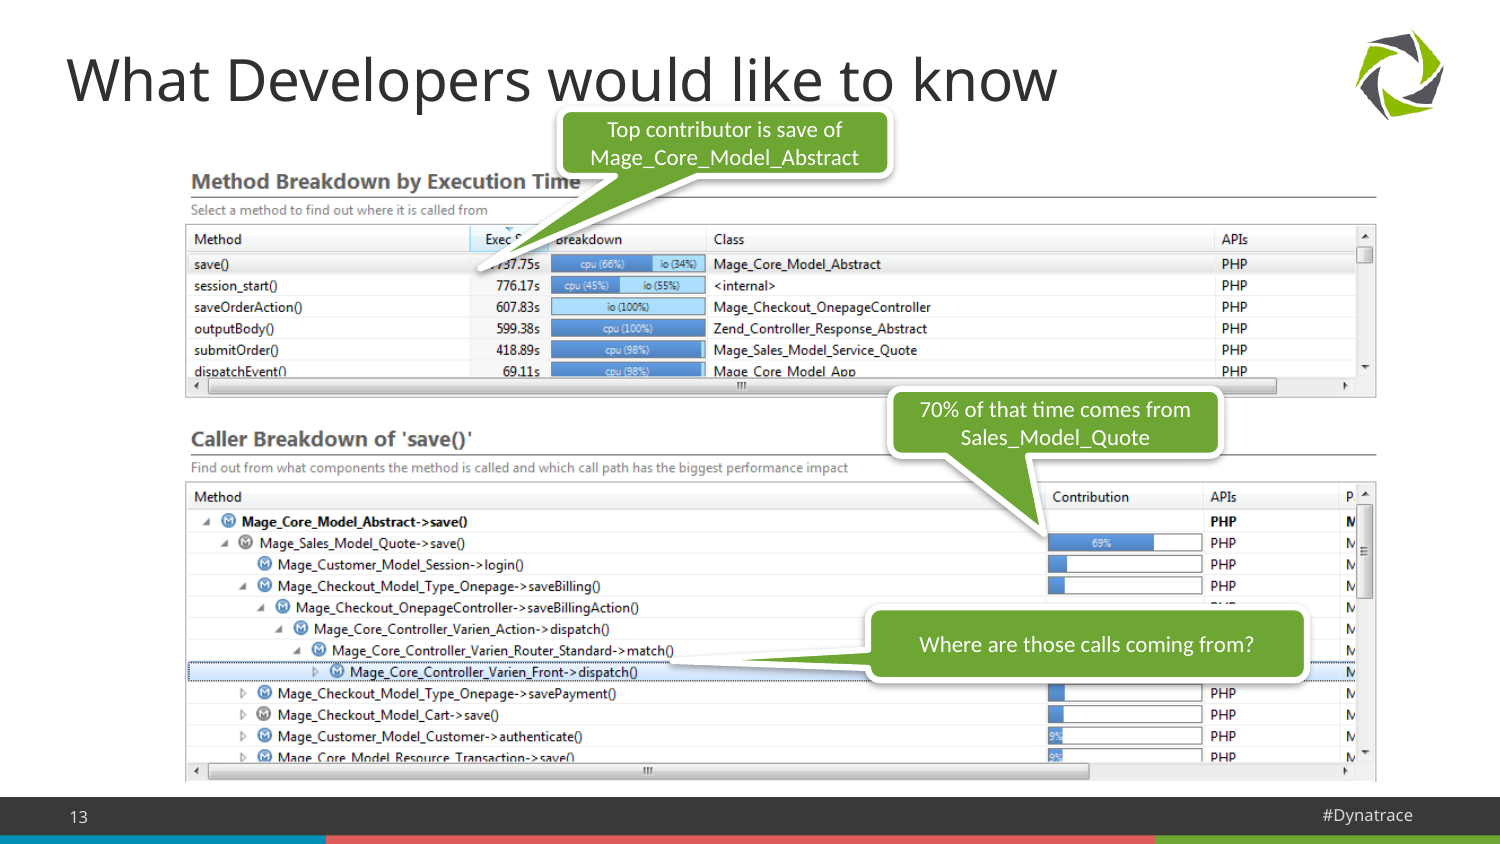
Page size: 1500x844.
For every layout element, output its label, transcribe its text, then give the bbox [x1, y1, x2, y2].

title What Developers would like to know [51, 45, 1404, 126]
text_box Top contributor is save of Mage_Core_Model_Abstract [556, 105, 894, 162]
picture [182, 164, 1381, 782]
